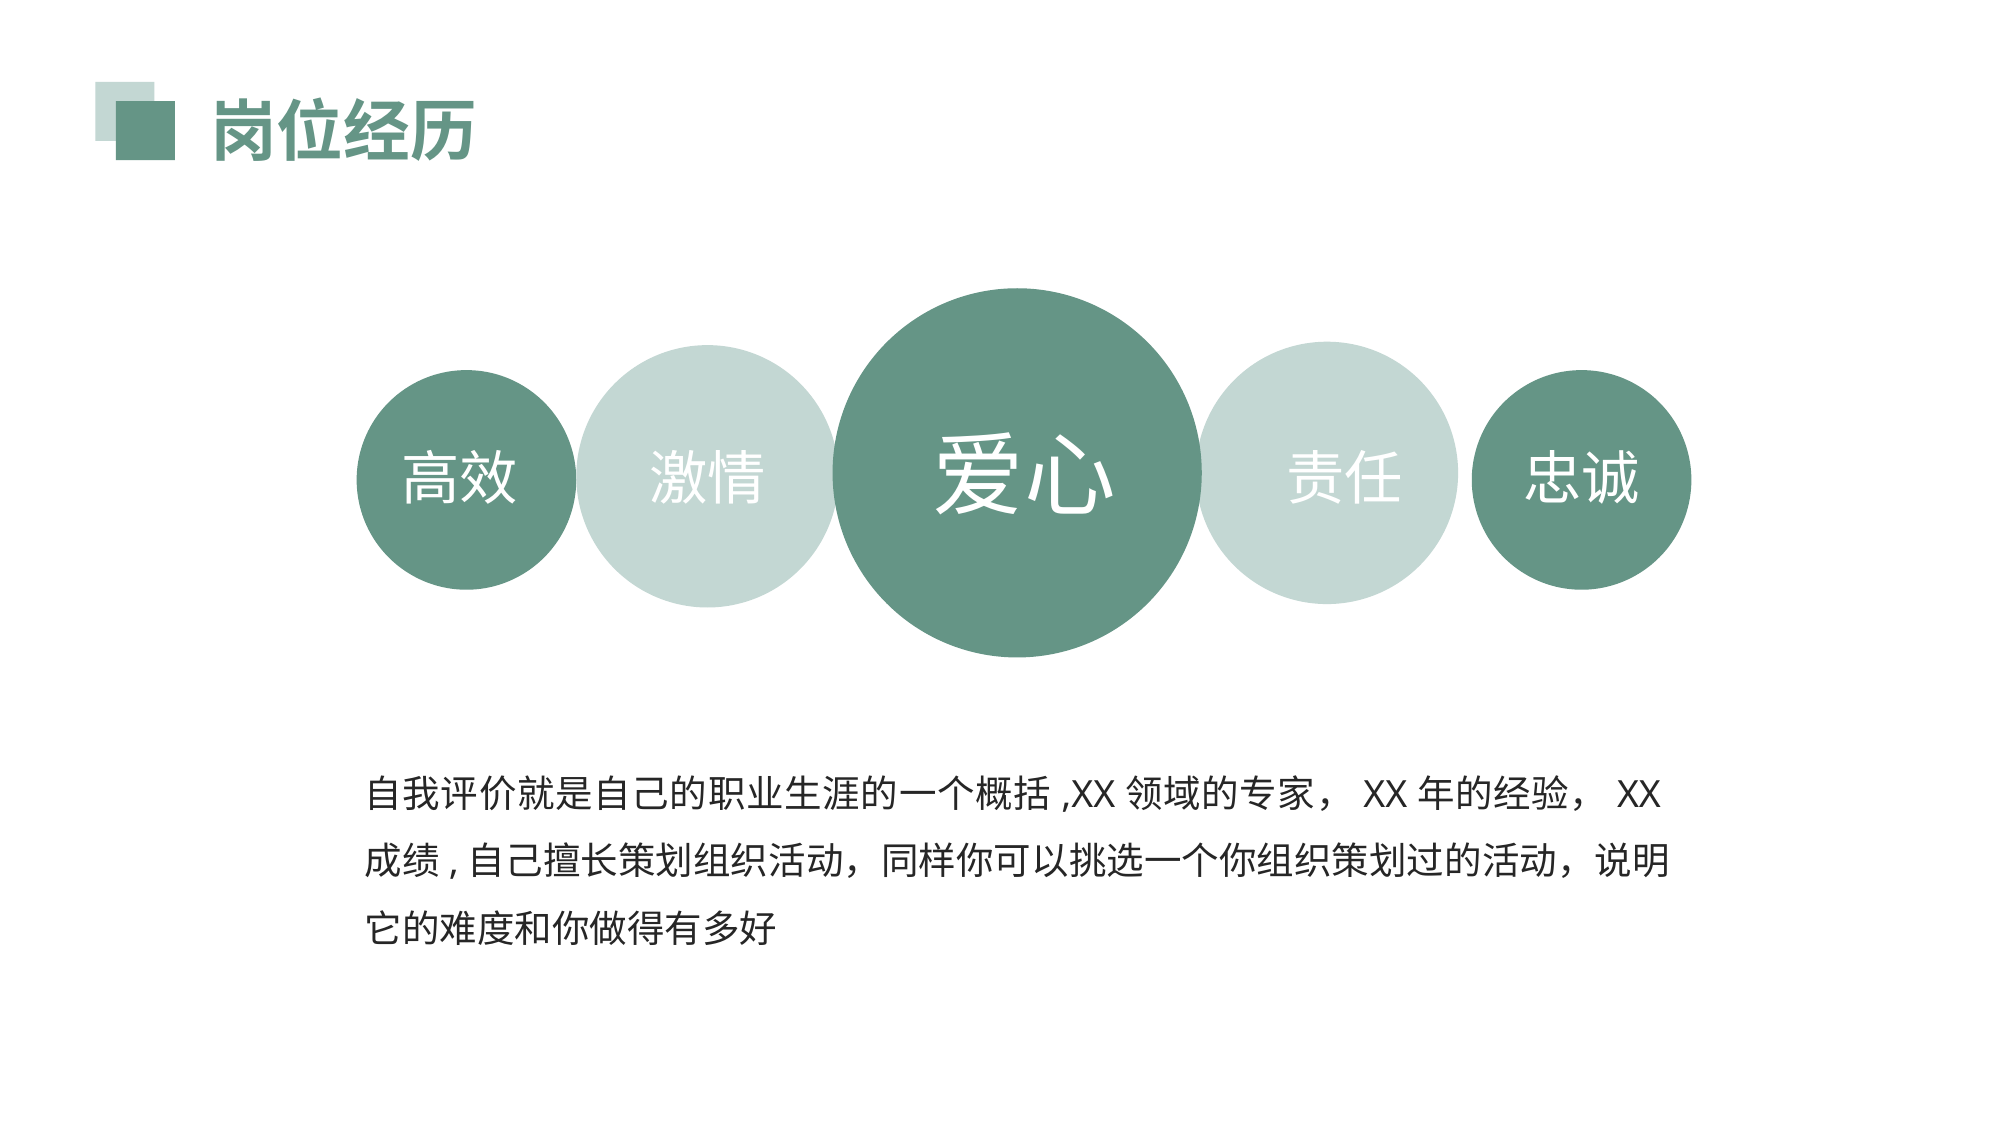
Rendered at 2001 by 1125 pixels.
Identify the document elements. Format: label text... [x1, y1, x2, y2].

text_box 忠诚 [1508, 433, 1655, 519]
text_box 爱心 [918, 409, 1132, 535]
text_box 责任 [1272, 433, 1419, 519]
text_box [95, 81, 528, 178]
text_box [1470, 369, 1693, 591]
text_box 自我评价就是自己的职业生涯的一个概括,XX领域的专家，XX年的经验，XX成绩,自己擅长策划组织活动，同样你可以挑选一个你组织策划过的活动，说明它的难度和你做得有多好 [349, 739, 1685, 957]
text_box [575, 344, 835, 609]
text_box [355, 369, 576, 591]
text_box 激情 [634, 433, 781, 519]
text_box [831, 287, 1203, 659]
text_box [1200, 340, 1460, 606]
text_box 高效 [386, 433, 533, 519]
